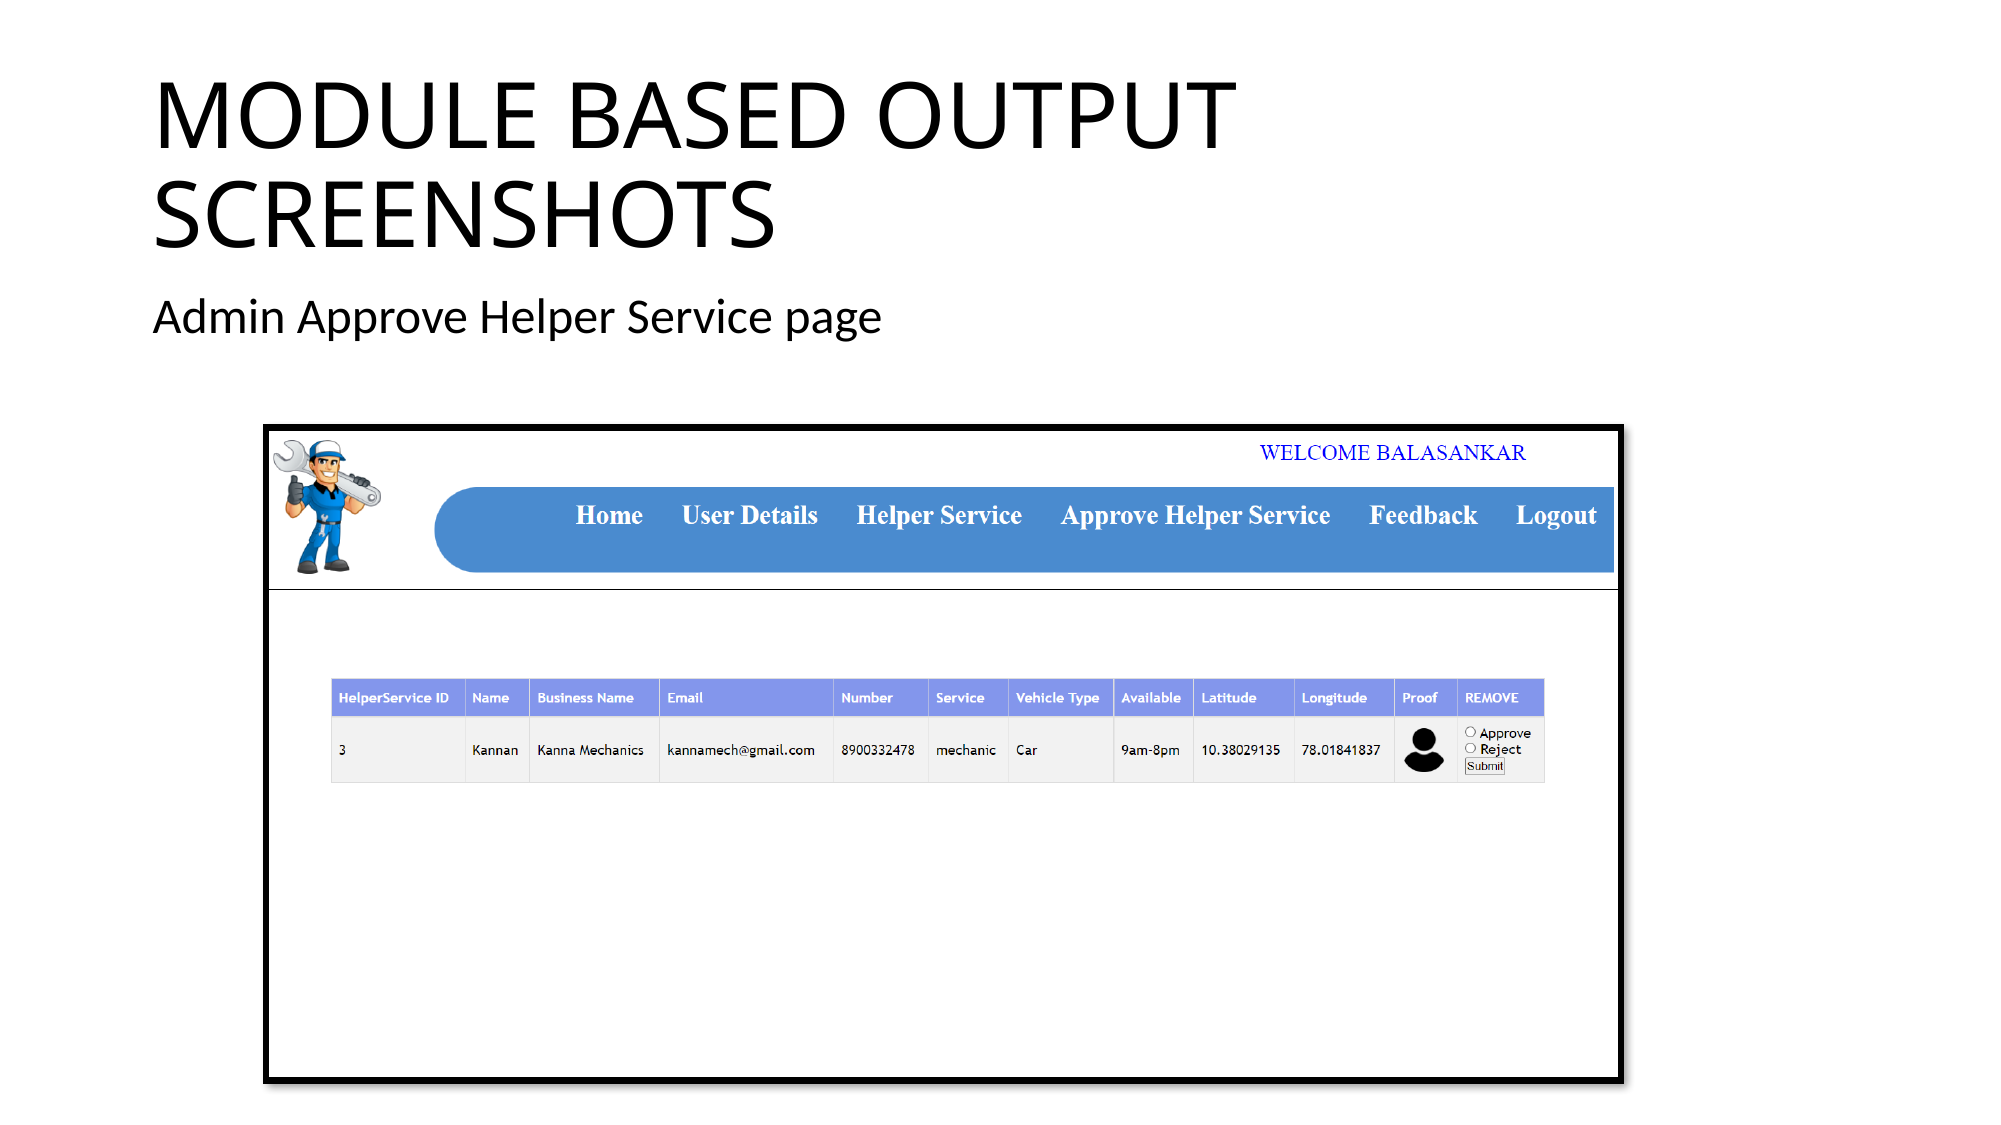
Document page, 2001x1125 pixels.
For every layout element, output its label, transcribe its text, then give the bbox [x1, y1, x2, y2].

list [269, 430, 1618, 1078]
title MODULE BASED OUTPUT SCREENSHOTS [137, 59, 1863, 278]
list Admin Approve Helper Service page [137, 275, 920, 352]
